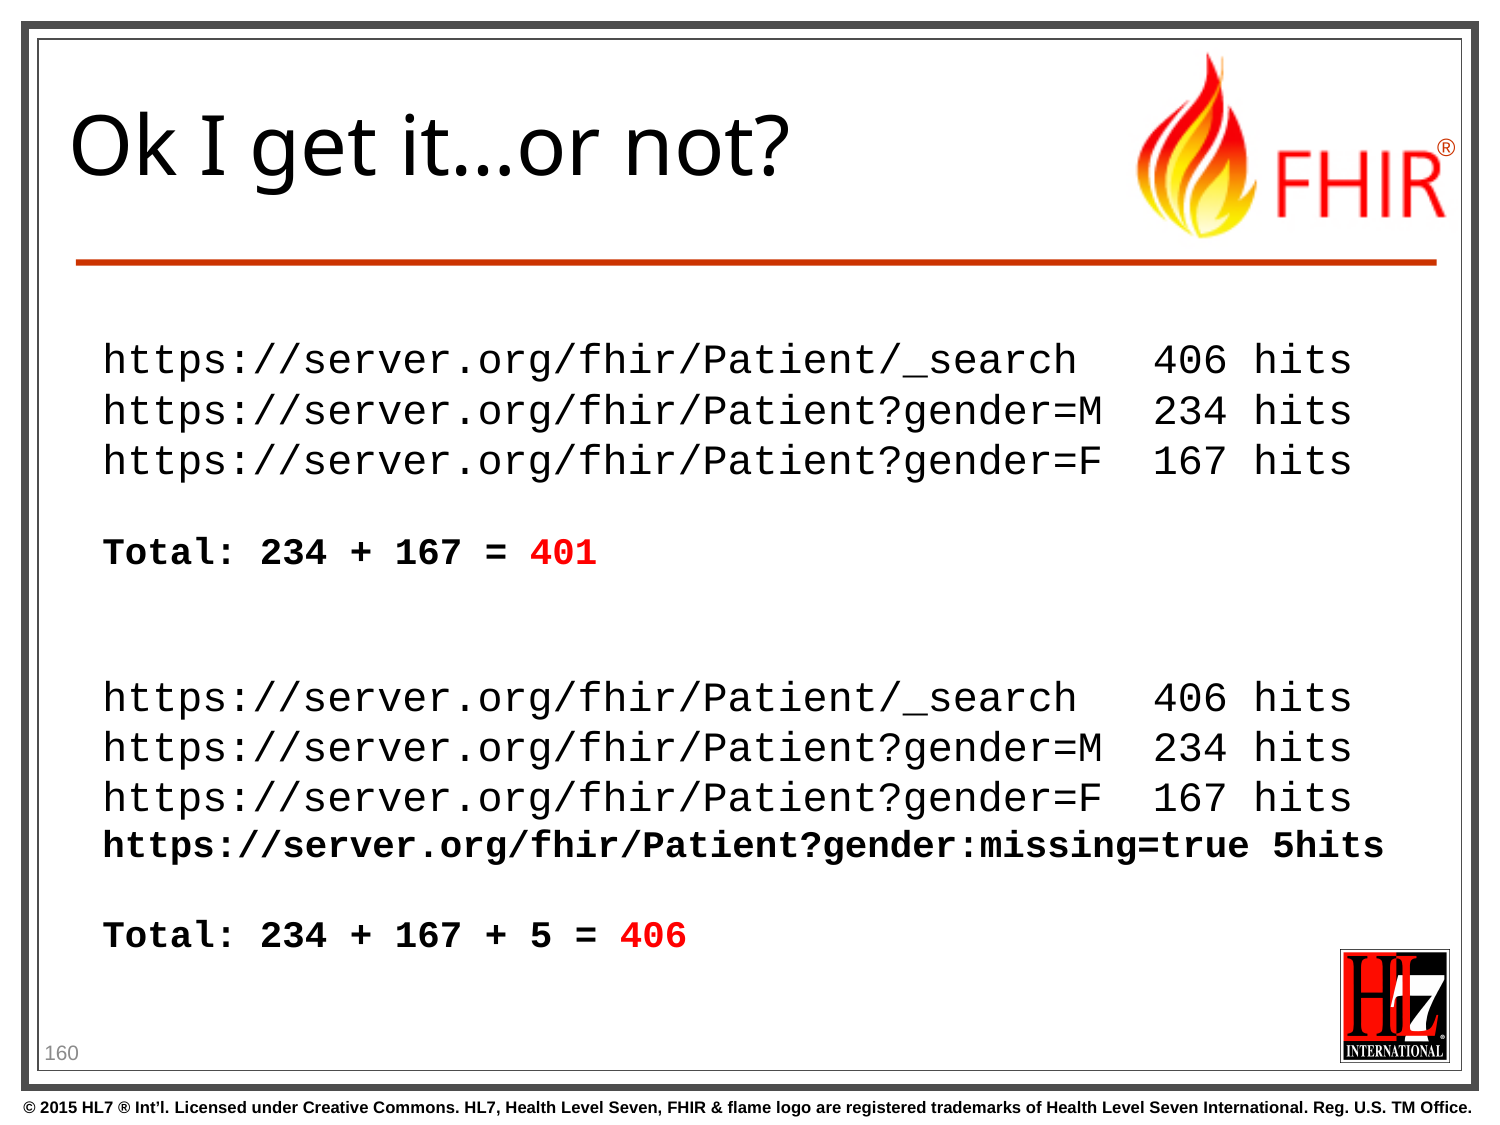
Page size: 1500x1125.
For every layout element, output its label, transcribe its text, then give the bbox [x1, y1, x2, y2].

title Ok I get it…or not? [53, 54, 1128, 249]
picture [1340, 949, 1450, 1063]
slide_number 160 [29, 1034, 148, 1071]
text_box https://server.org/fhir/Patient/_search 406 hits https://server.org/fhir/Patient?gender=M 234 hits https://server.org/fhir/Patient?gender=F 167 hits https://server.org/fhir/Patient?gender:missing=true 5hits Total: 234 + 167 + 5 = 406 [87, 662, 1400, 963]
text_box https://server.org/fhir/Patient/_search 406 hits https://server.org/fhir/Patient?gender=M 234 hits https://server.org/fhir/Patient?gender=F 167 hits Total: 234 + 167 = 401 [87, 324, 1400, 580]
picture [1124, 42, 1458, 249]
